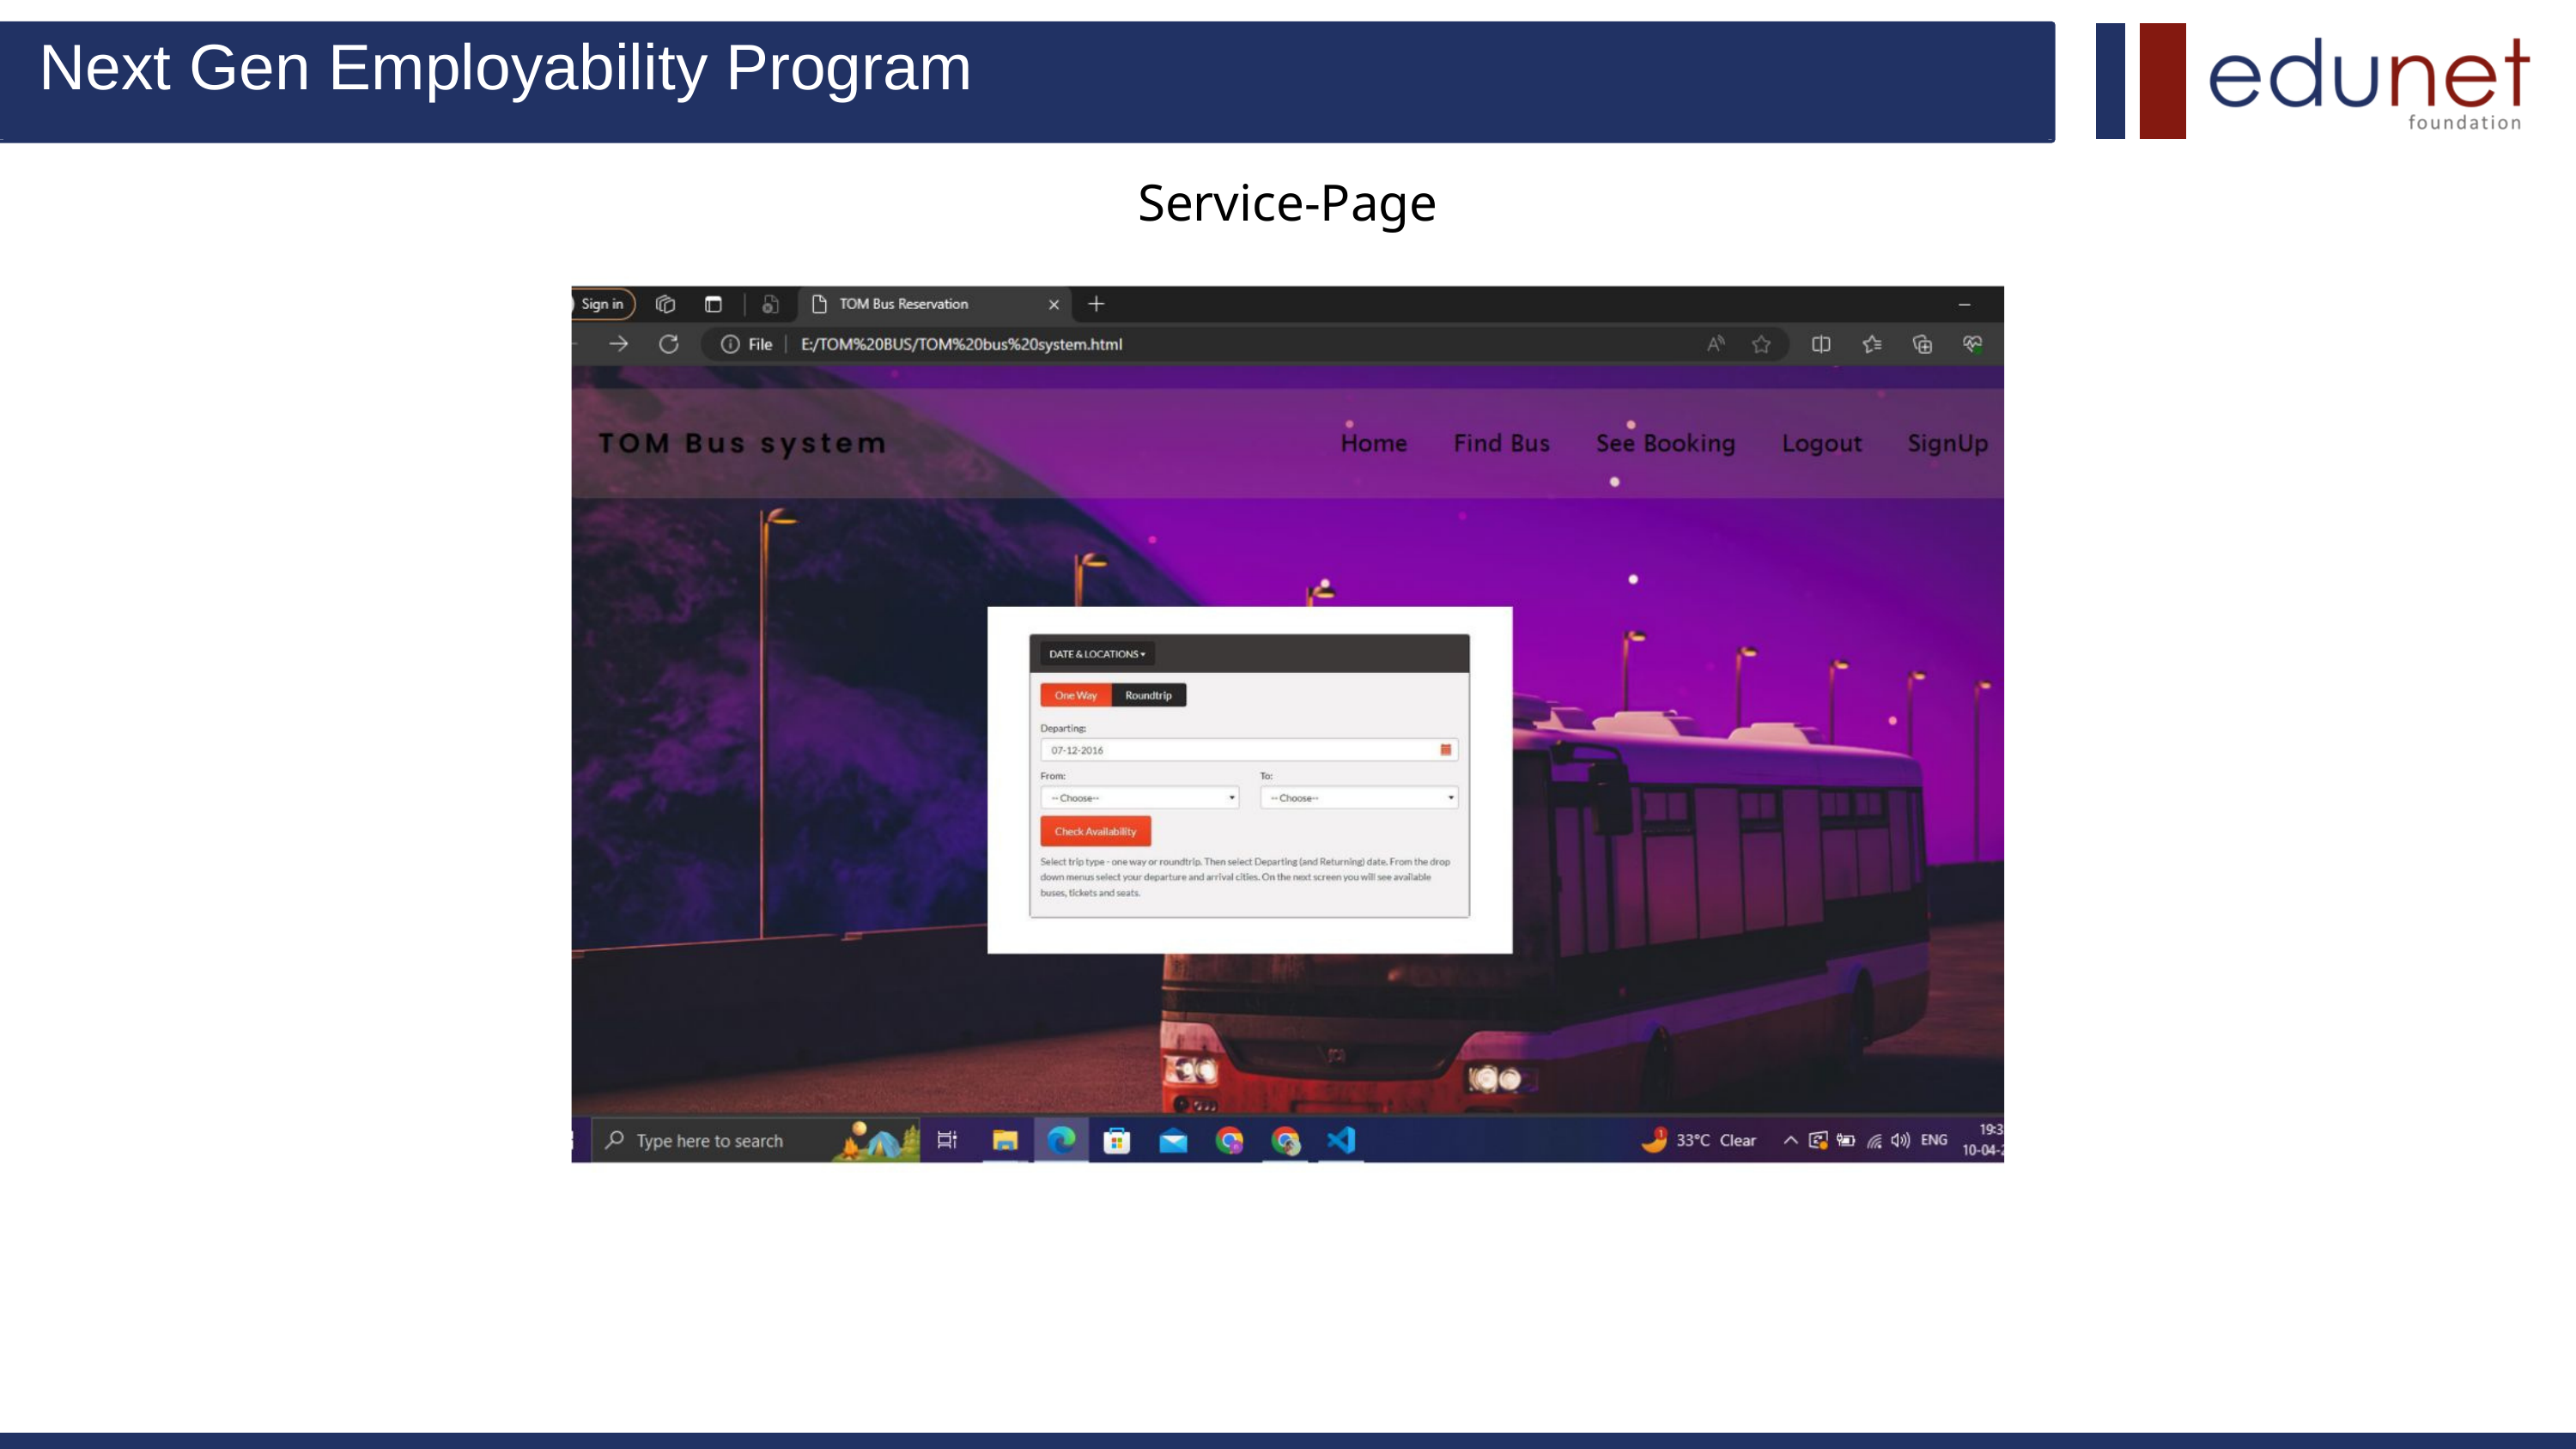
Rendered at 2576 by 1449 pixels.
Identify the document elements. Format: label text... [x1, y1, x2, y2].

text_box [2051, 17, 2365, 183]
text_box Service-Page [177, 170, 2399, 231]
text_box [2095, 22, 2126, 140]
text_box [2368, 25, 2545, 142]
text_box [0, 1432, 2576, 1449]
text_box [571, 276, 2005, 1173]
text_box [0, 21, 2056, 143]
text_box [2139, 22, 2187, 140]
